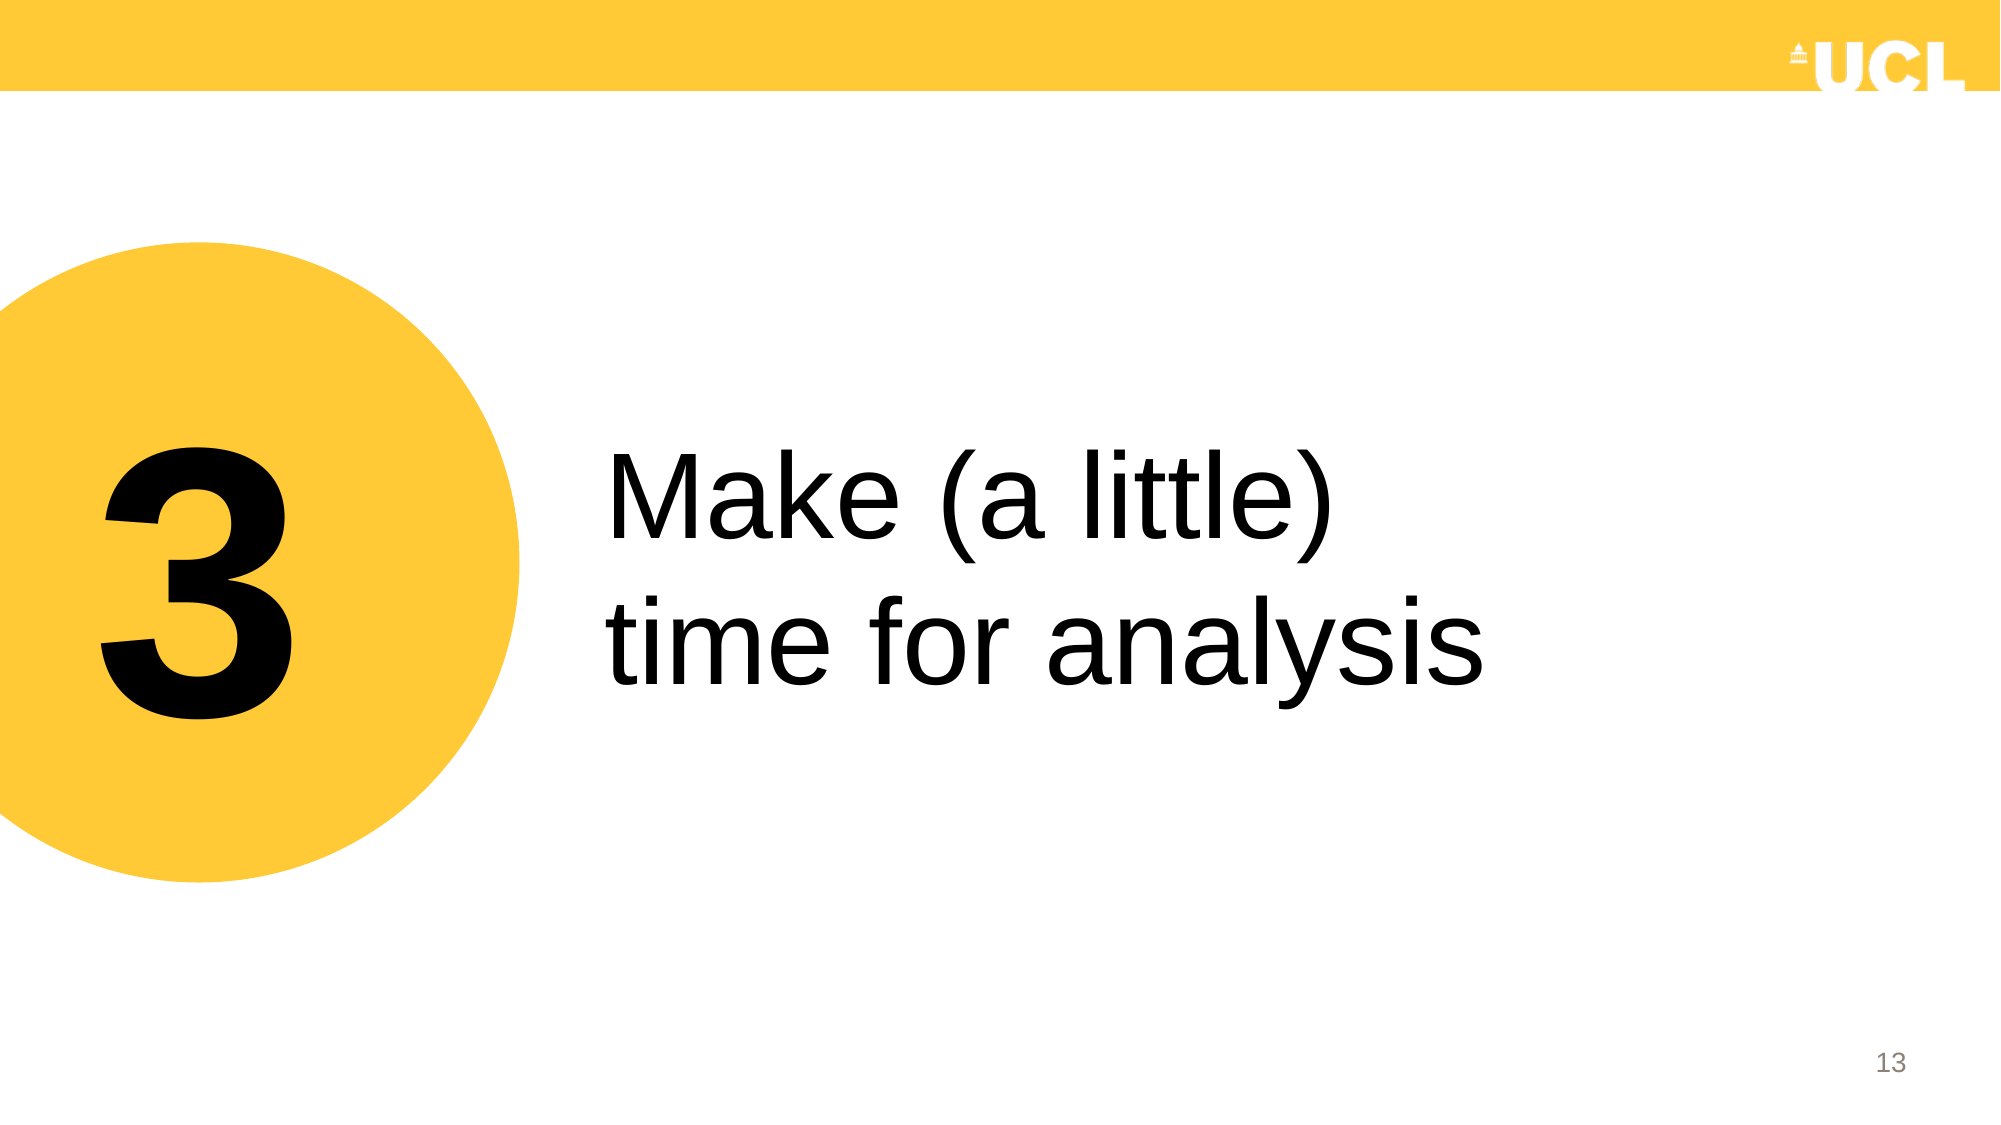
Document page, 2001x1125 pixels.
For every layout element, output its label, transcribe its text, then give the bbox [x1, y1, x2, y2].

list Make (a little) time for analysis [602, 242, 1922, 883]
picture [0, 0, 2000, 91]
text_box 3 [0, 241, 520, 884]
